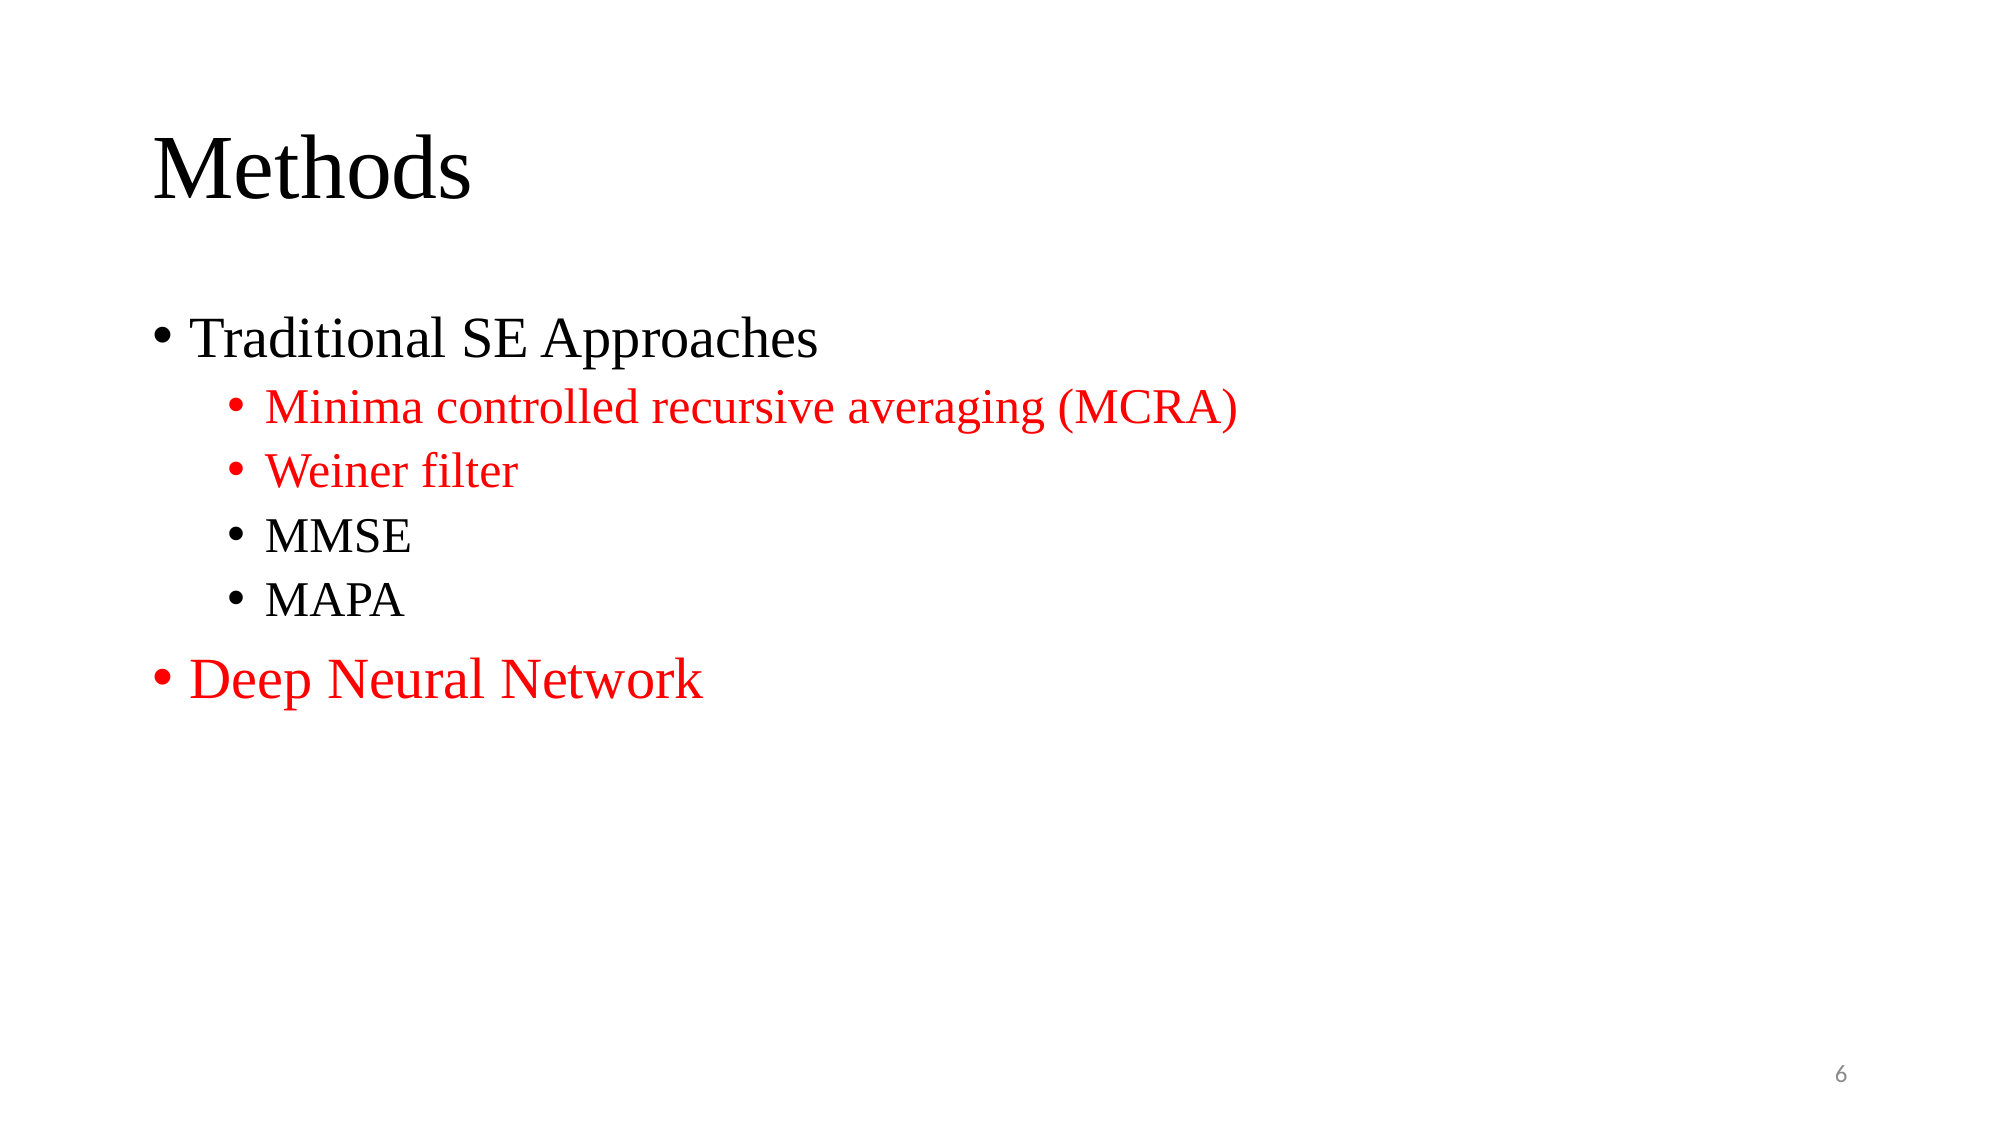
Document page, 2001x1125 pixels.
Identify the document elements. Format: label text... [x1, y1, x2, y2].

title Methods [137, 59, 1863, 278]
slide_number 6 [1412, 1042, 1863, 1103]
list Traditional SE Approaches Minima controlled recursive averaging (MCRA) Weiner filter MMSE MAPA Deep Neural Network [137, 299, 1863, 1014]
